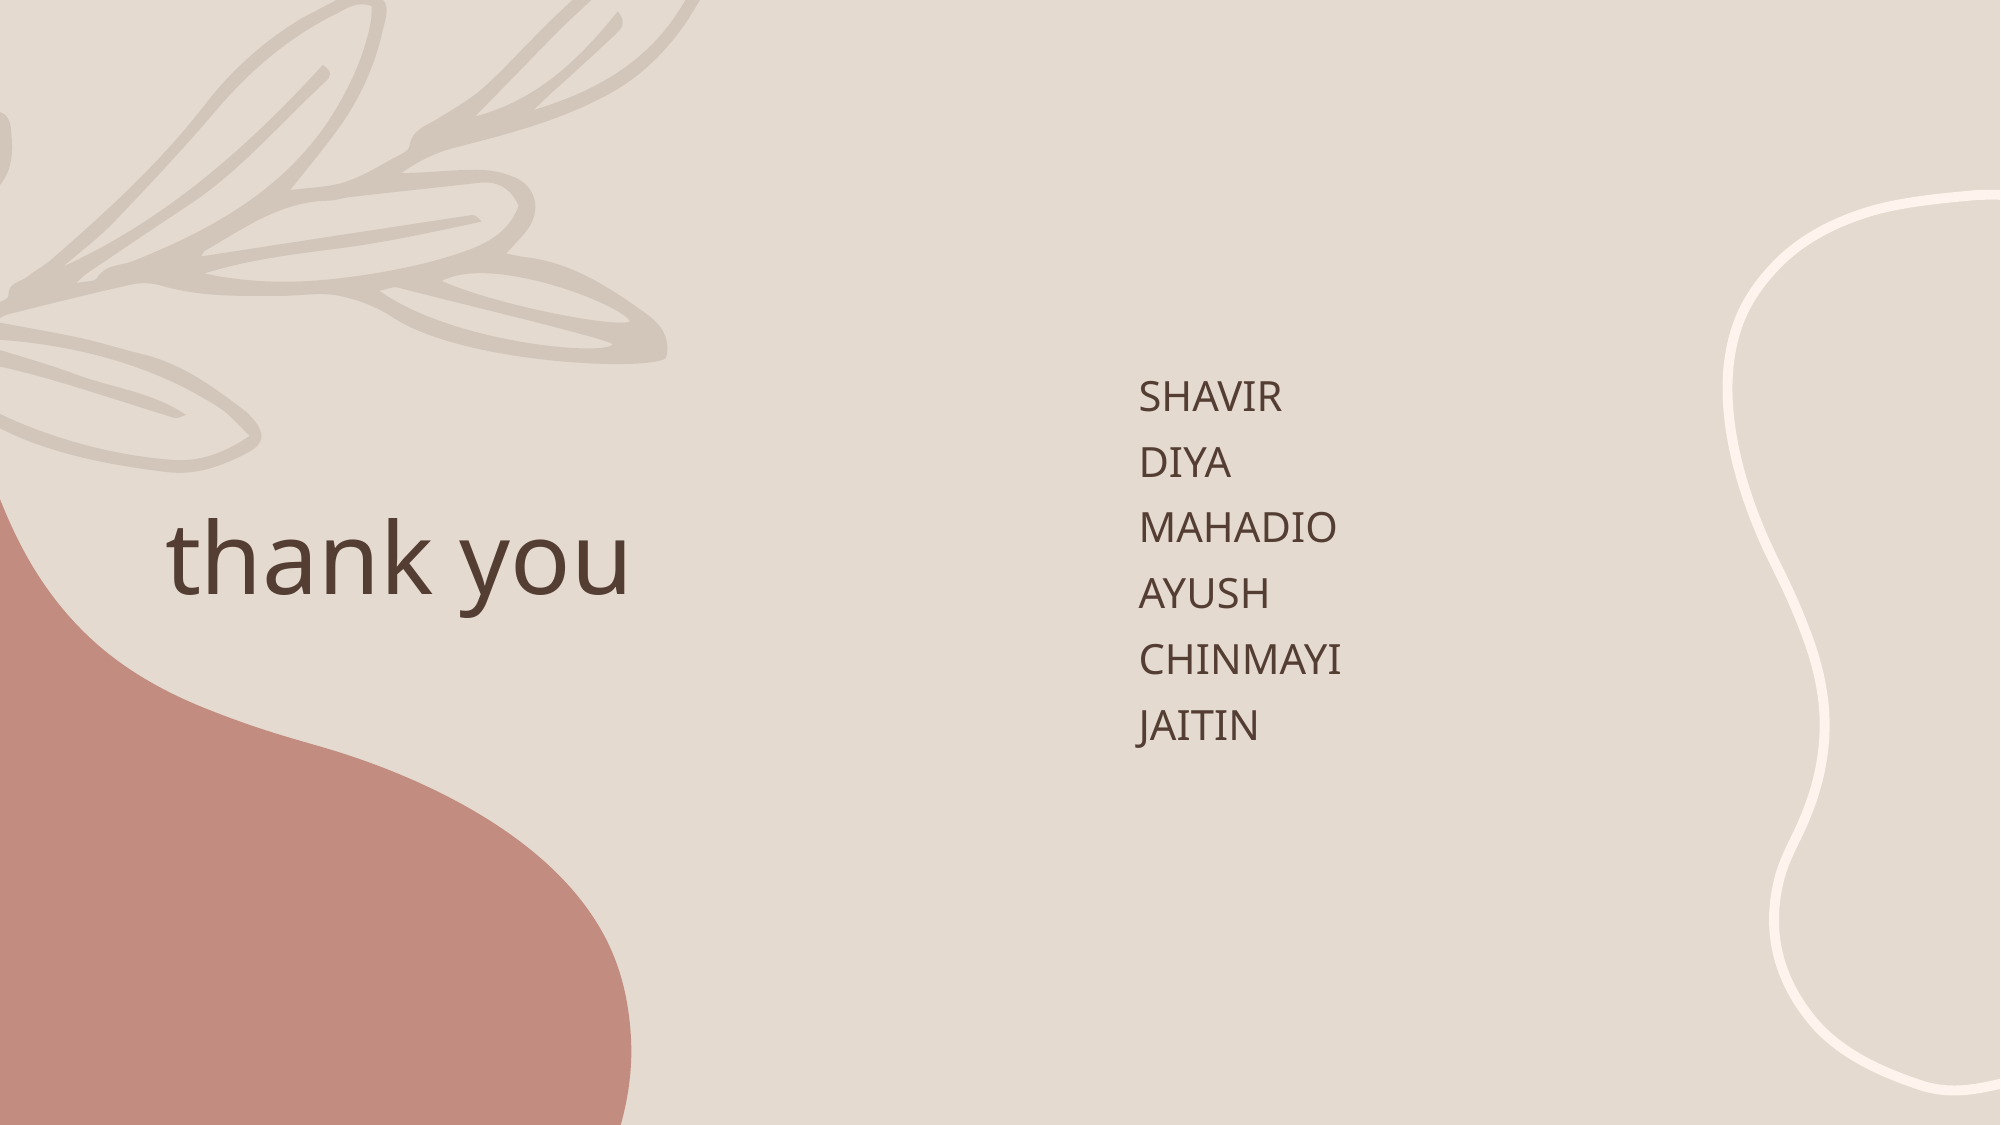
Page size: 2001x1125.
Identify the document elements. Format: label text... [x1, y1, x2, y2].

list Shavir Diya Mahadio Ayush Chinmayi Jaitin [1123, 149, 1758, 975]
title thank you [150, 149, 1076, 975]
